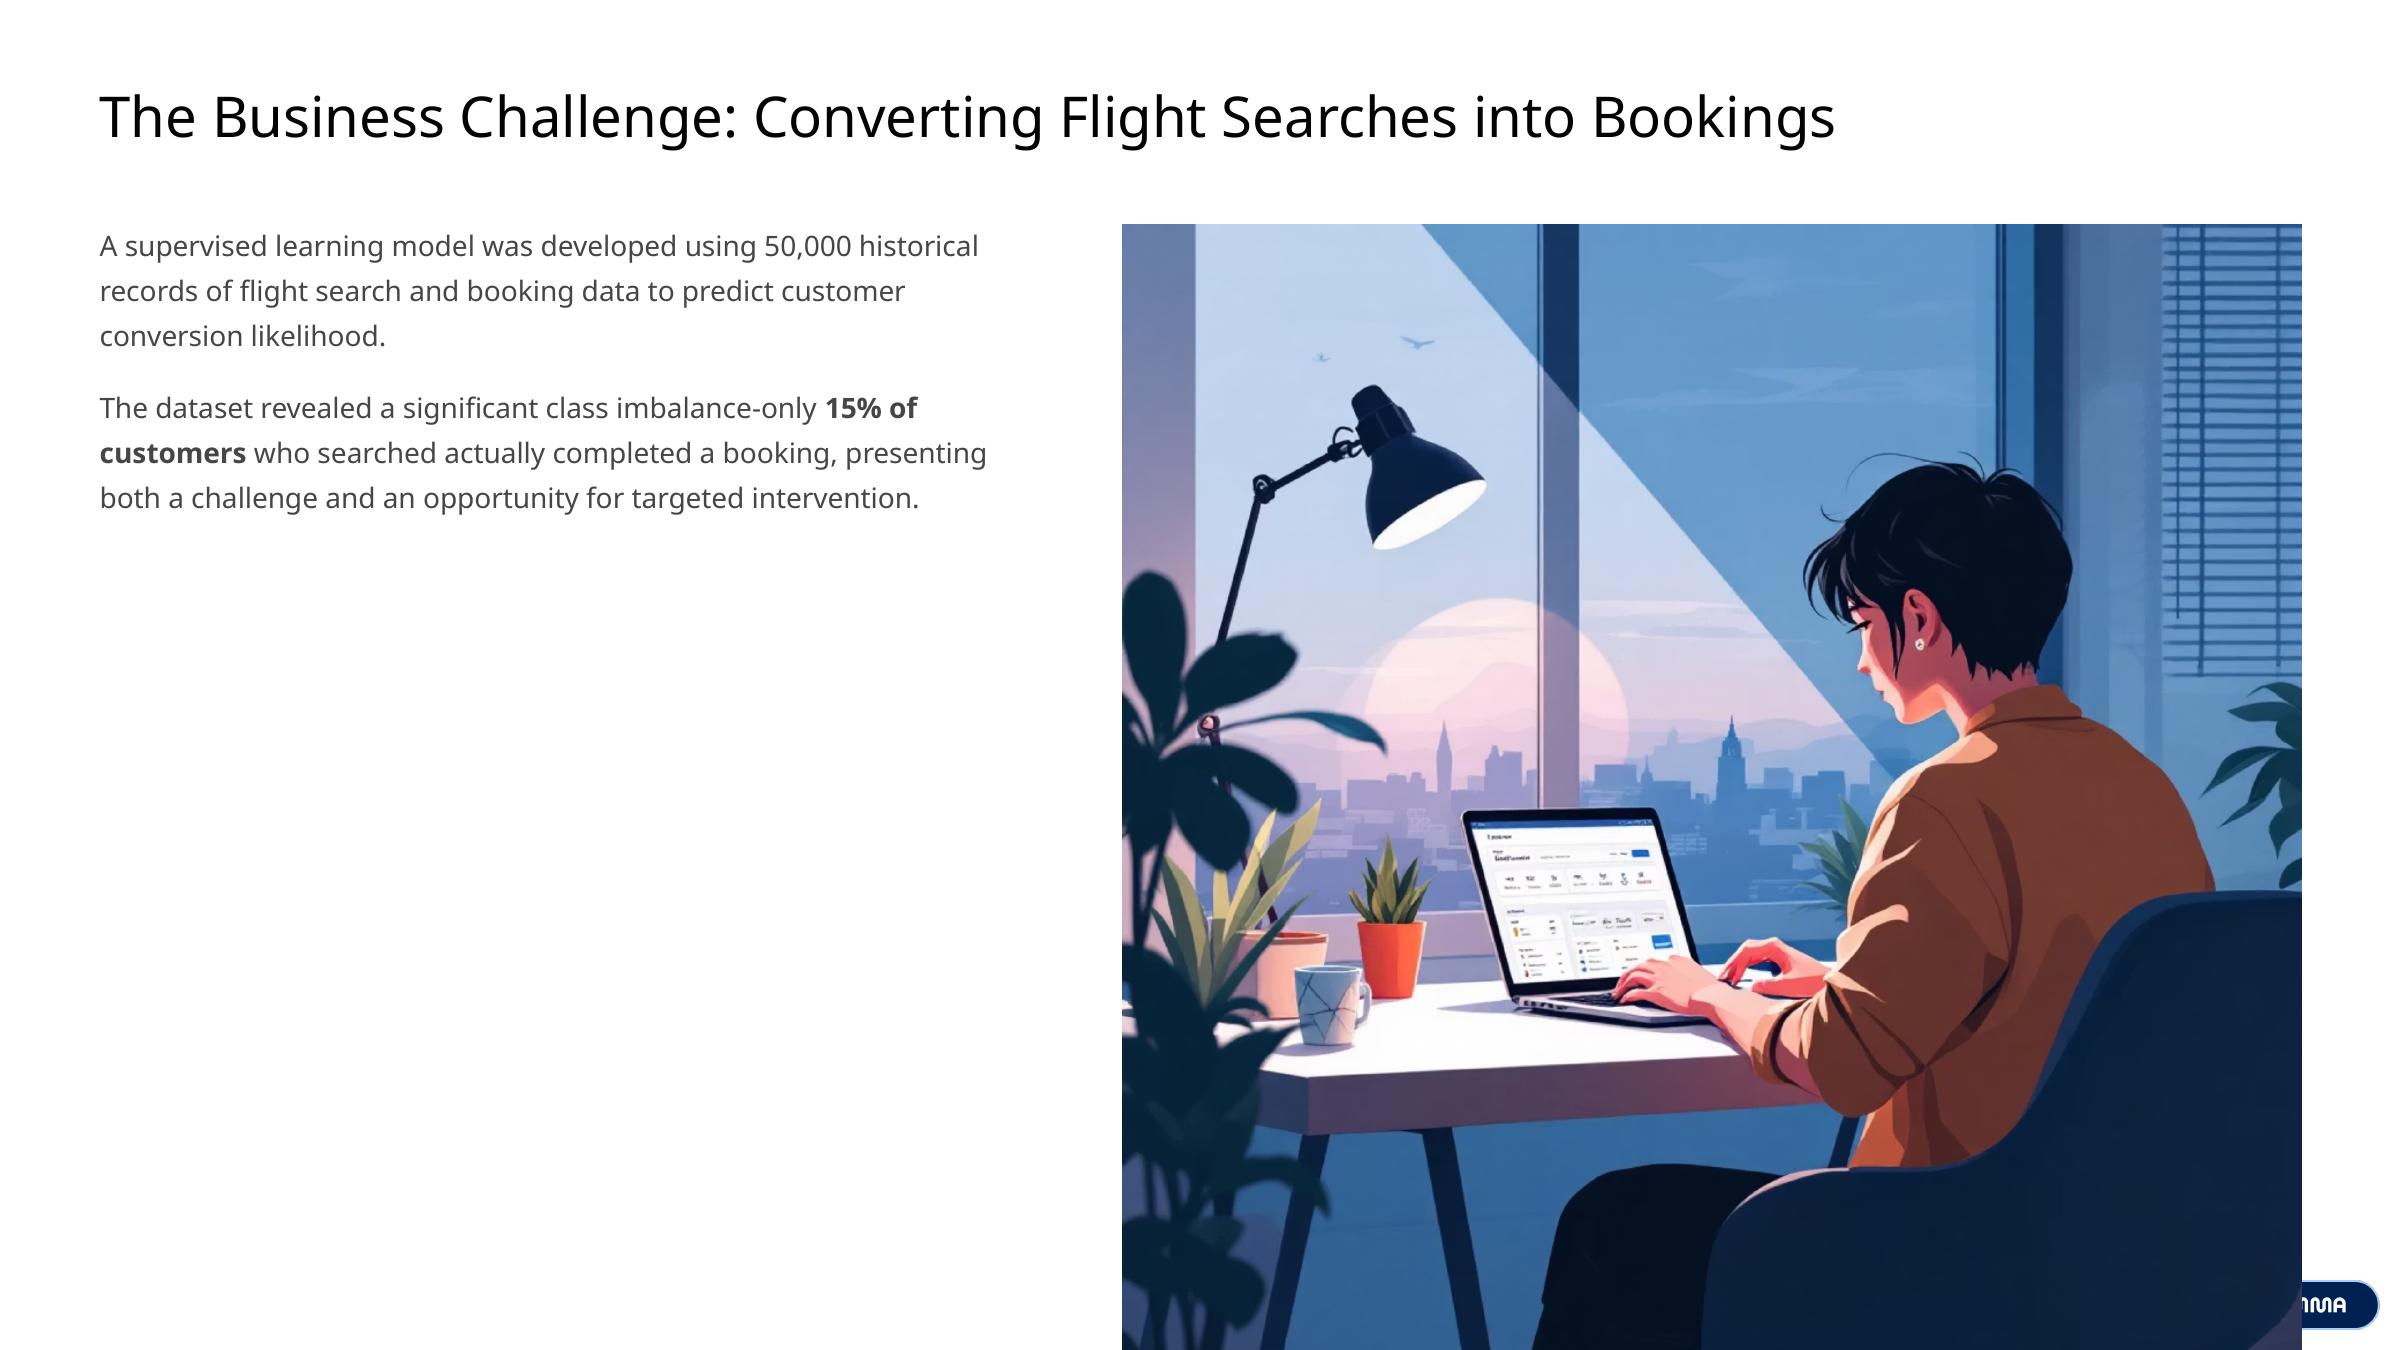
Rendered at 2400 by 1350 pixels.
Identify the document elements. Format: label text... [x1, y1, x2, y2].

picture [1122, 224, 2389, 1350]
text_box The Business Challenge: Converting Flight Searches into Bookings [99, 78, 1892, 150]
text_box A supervised learning model was developed using 50,000 historical records of flight search and booking data to predict customer conversion likelihood. [99, 217, 1052, 355]
text_box The dataset revealed a significant class imbalance-only 15% of customers who searched actually completed a booking, presenting both a challenge and an opportunity for targeted intervention. [99, 379, 1052, 517]
